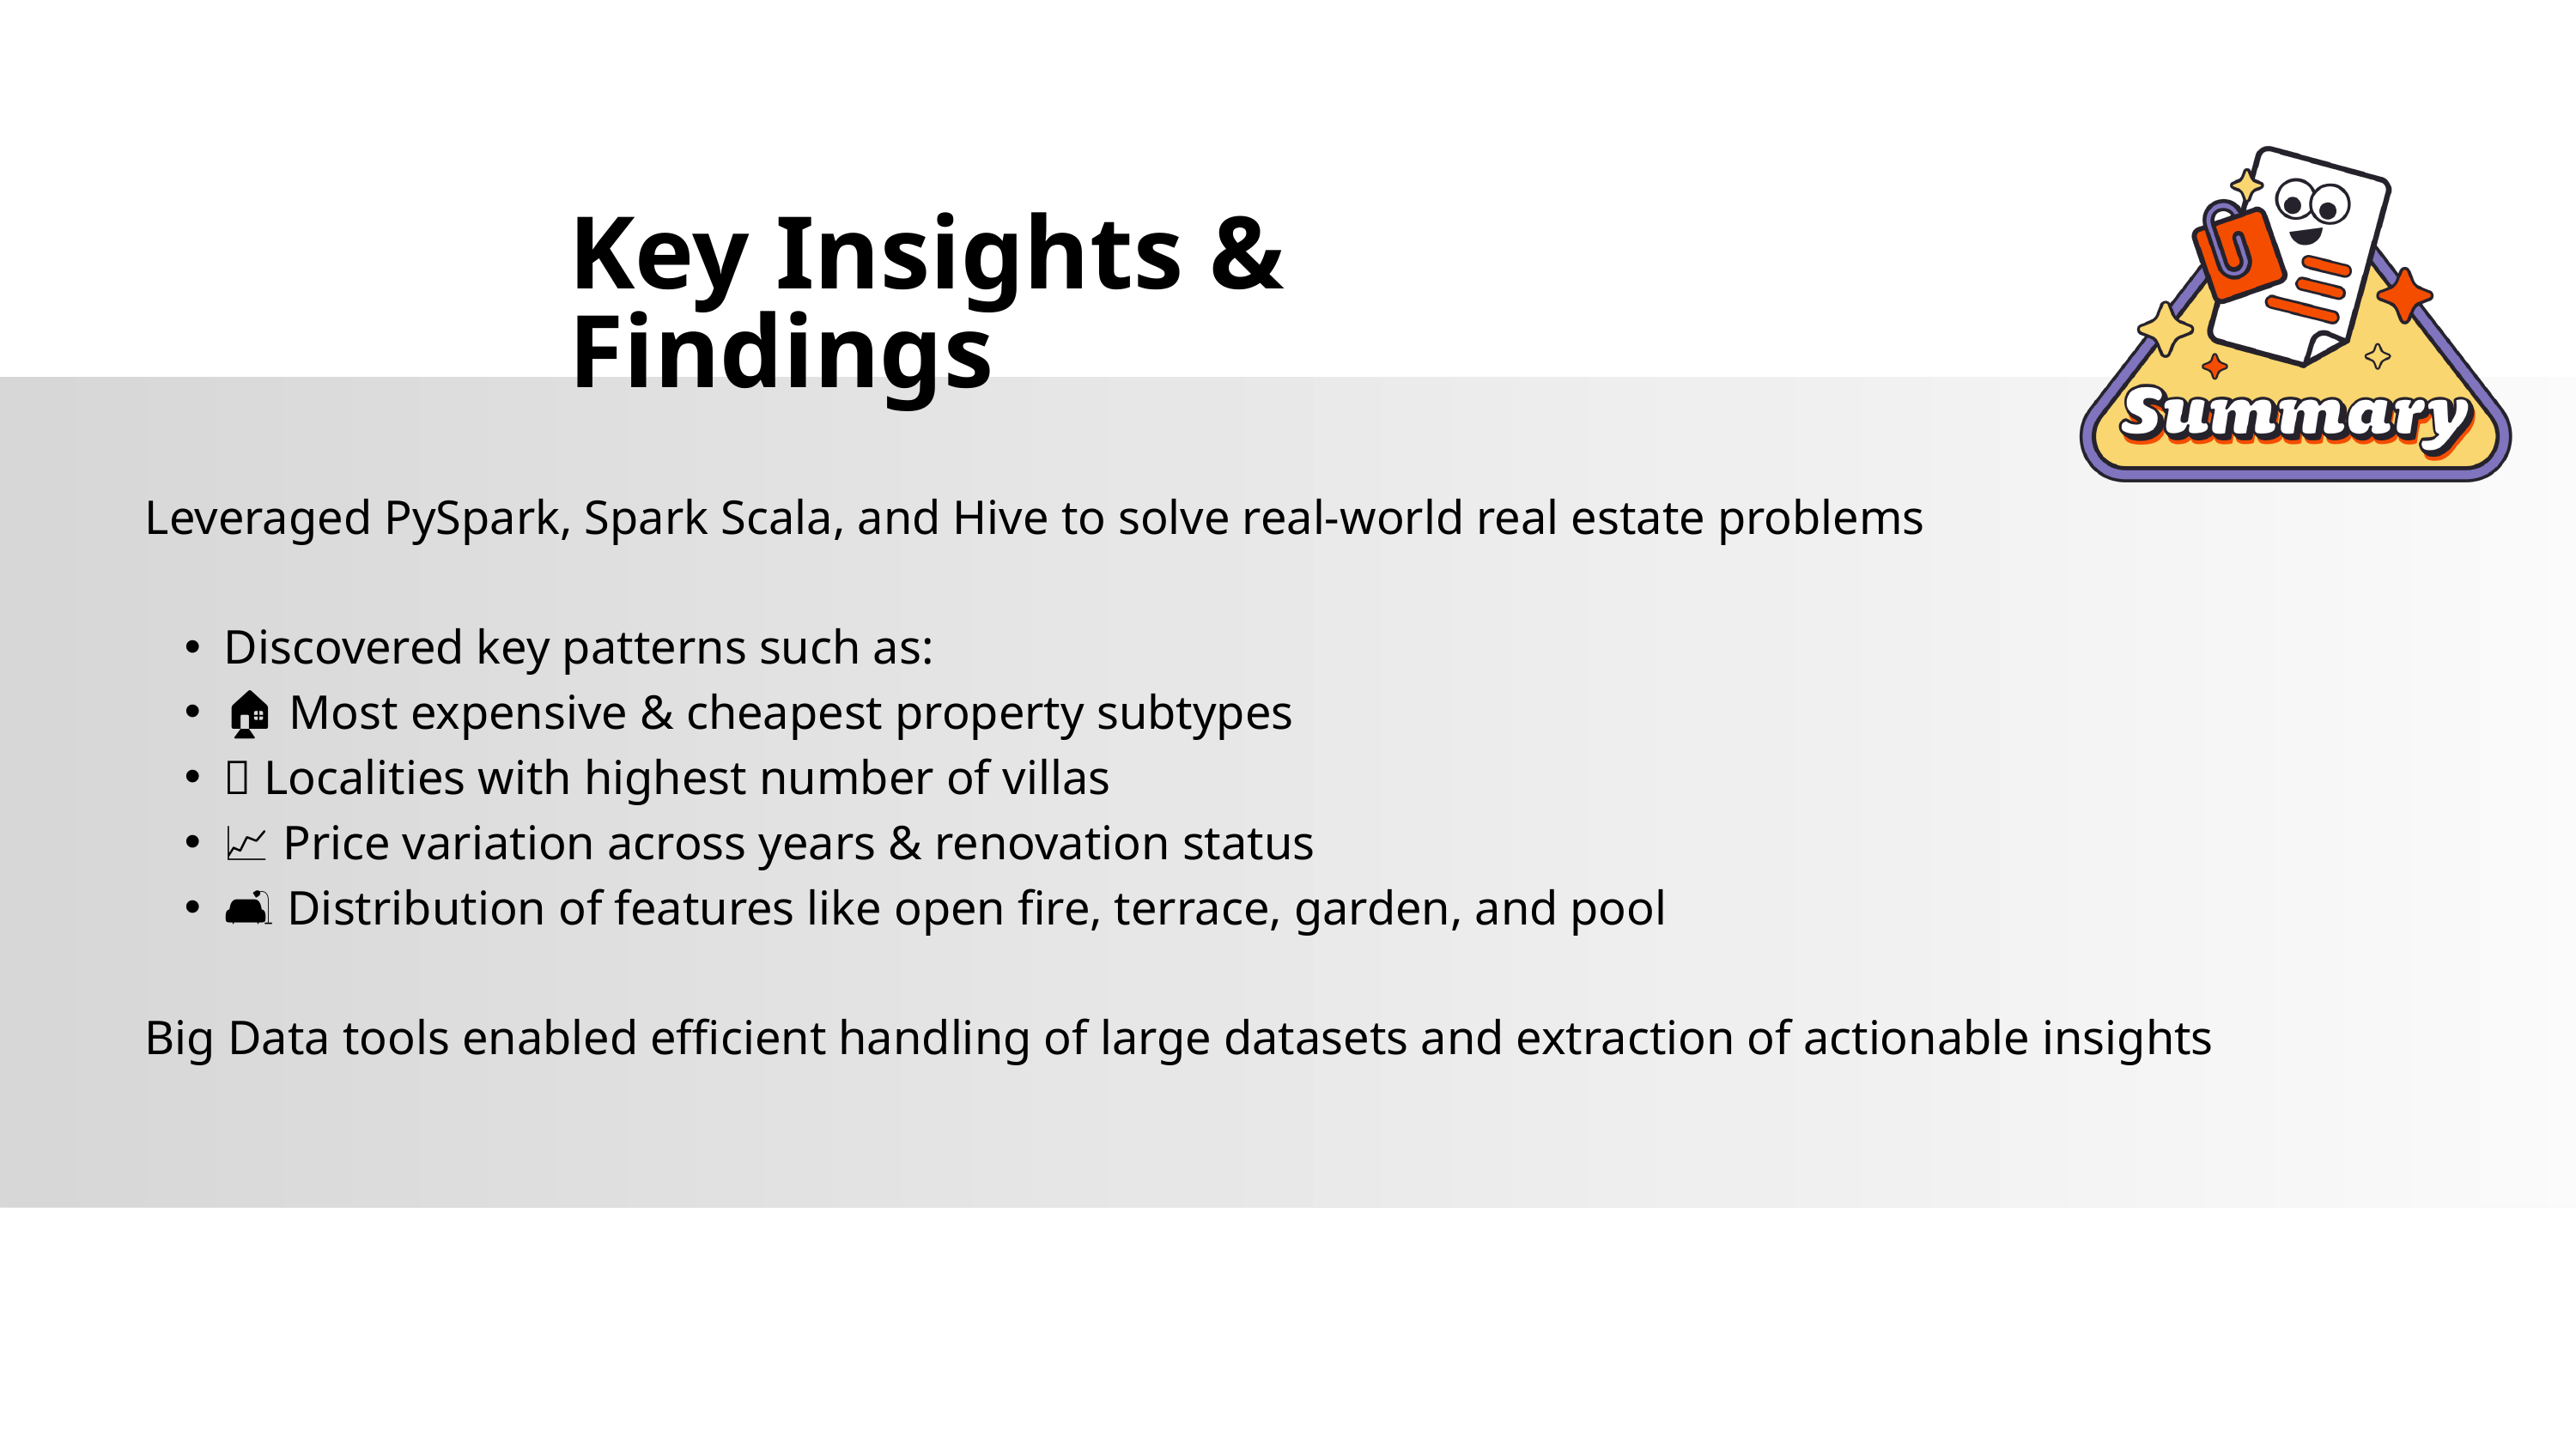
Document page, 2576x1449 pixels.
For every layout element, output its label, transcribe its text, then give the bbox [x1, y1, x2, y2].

text_box [2076, 145, 2515, 373]
text_box Key Insights & Findings [568, 209, 1701, 373]
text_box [0, 376, 2576, 1208]
